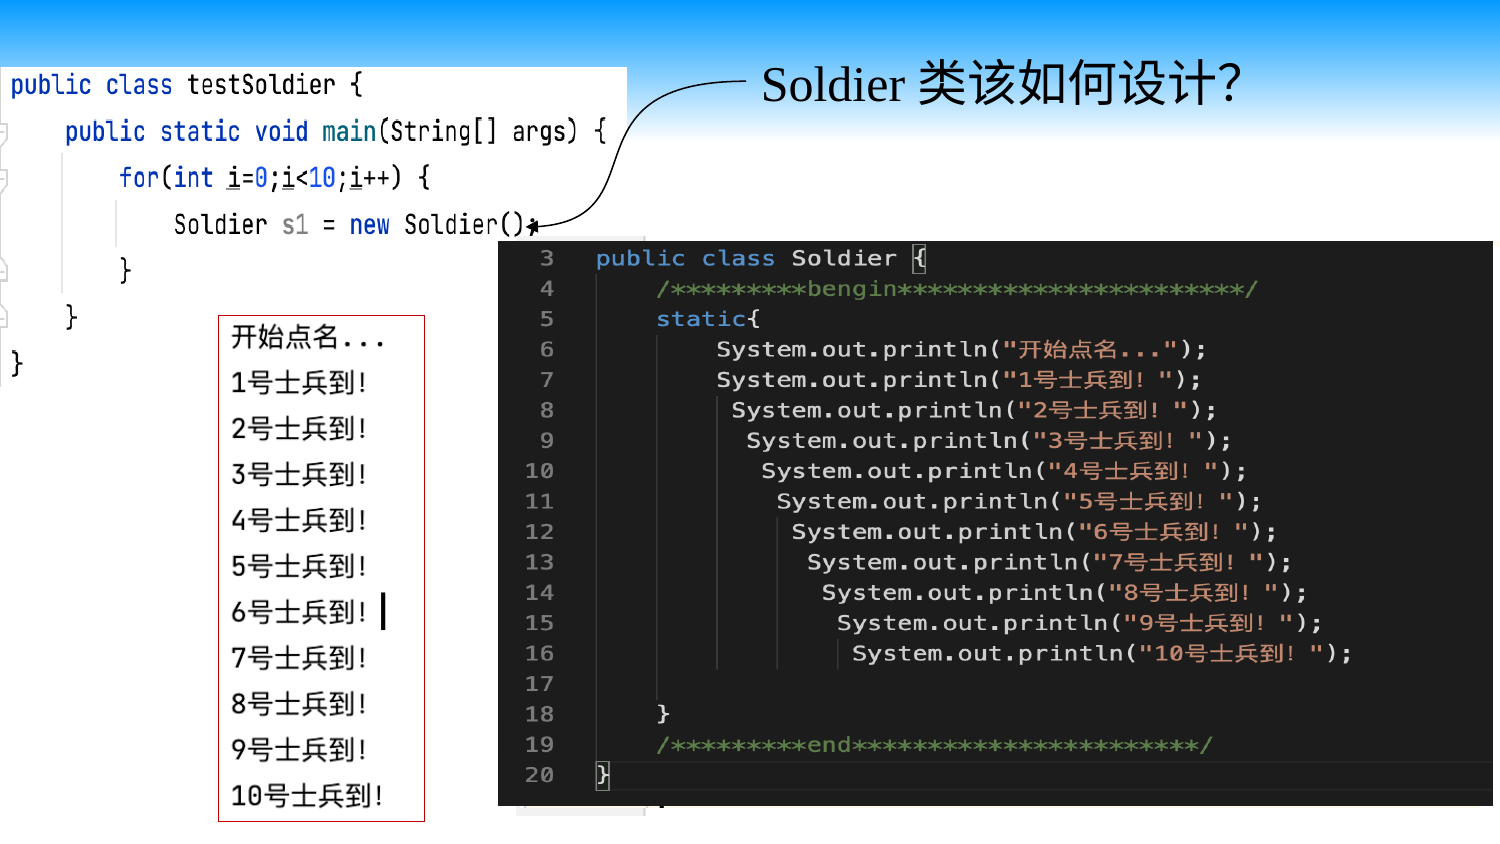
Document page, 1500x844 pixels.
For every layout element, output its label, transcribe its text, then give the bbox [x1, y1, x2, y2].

text_box Soldier类该如何设计？ [746, 43, 1283, 119]
picture [0, 67, 1500, 823]
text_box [525, 81, 750, 228]
